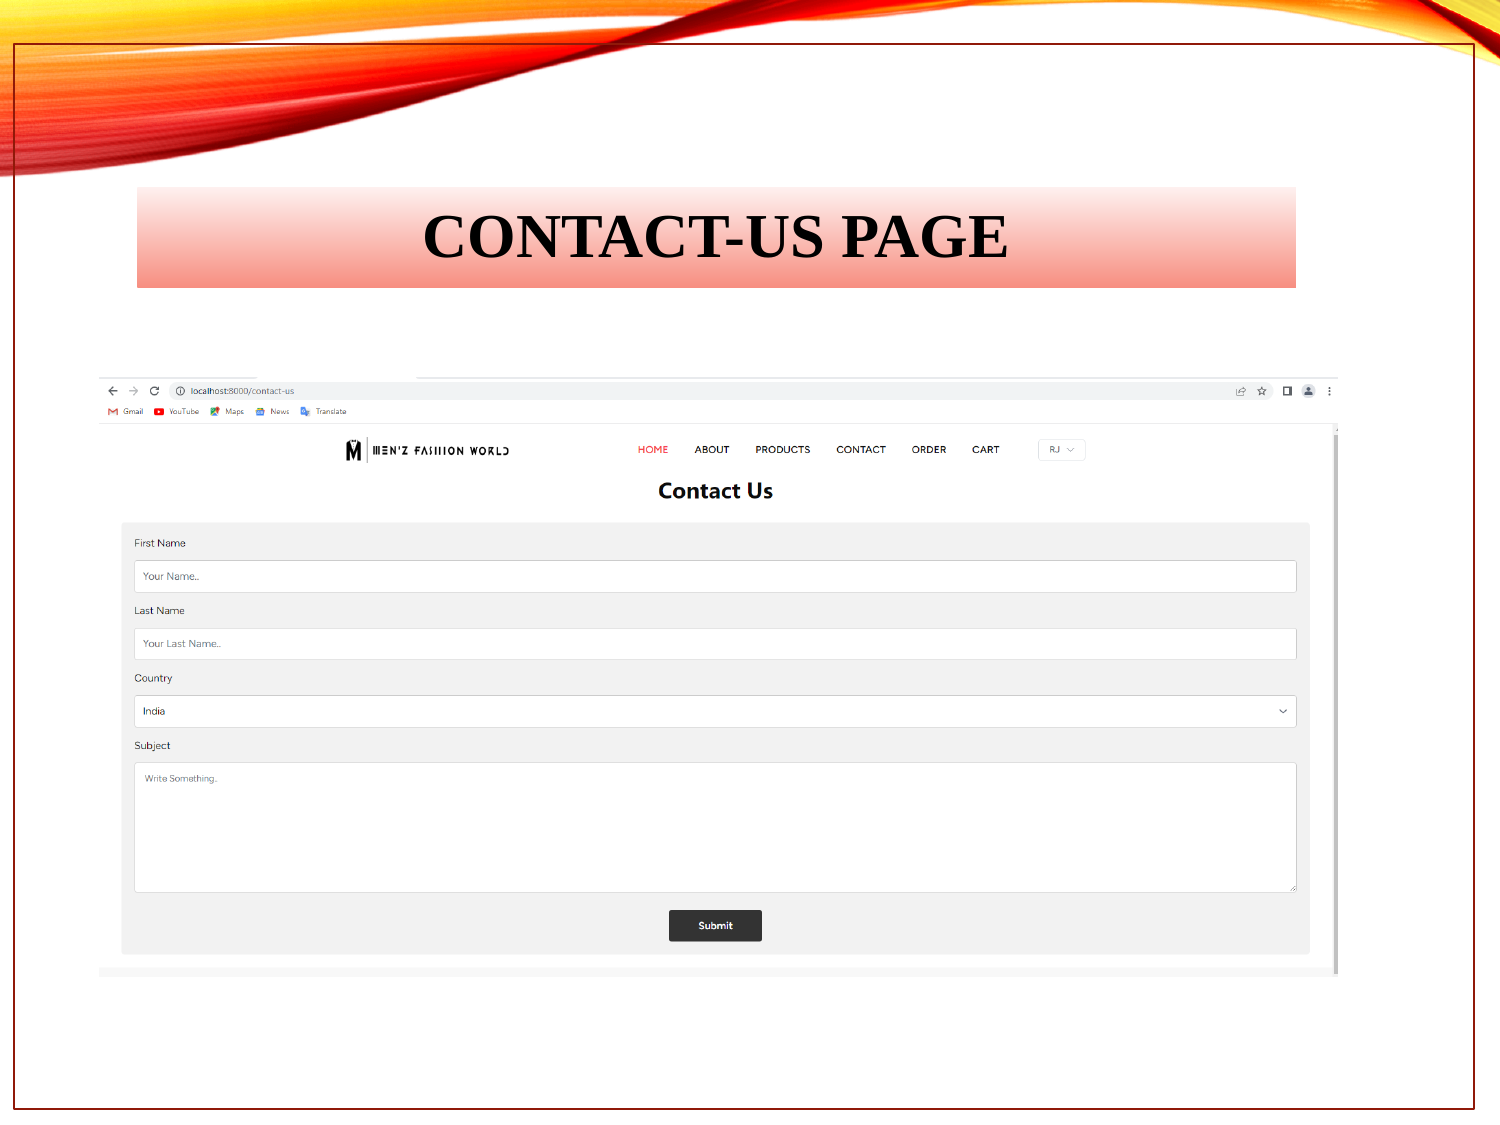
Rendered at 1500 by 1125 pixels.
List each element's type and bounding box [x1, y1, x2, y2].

picture [99, 376, 1338, 977]
text_box [13, 43, 1475, 1110]
picture [0, 0, 1500, 178]
